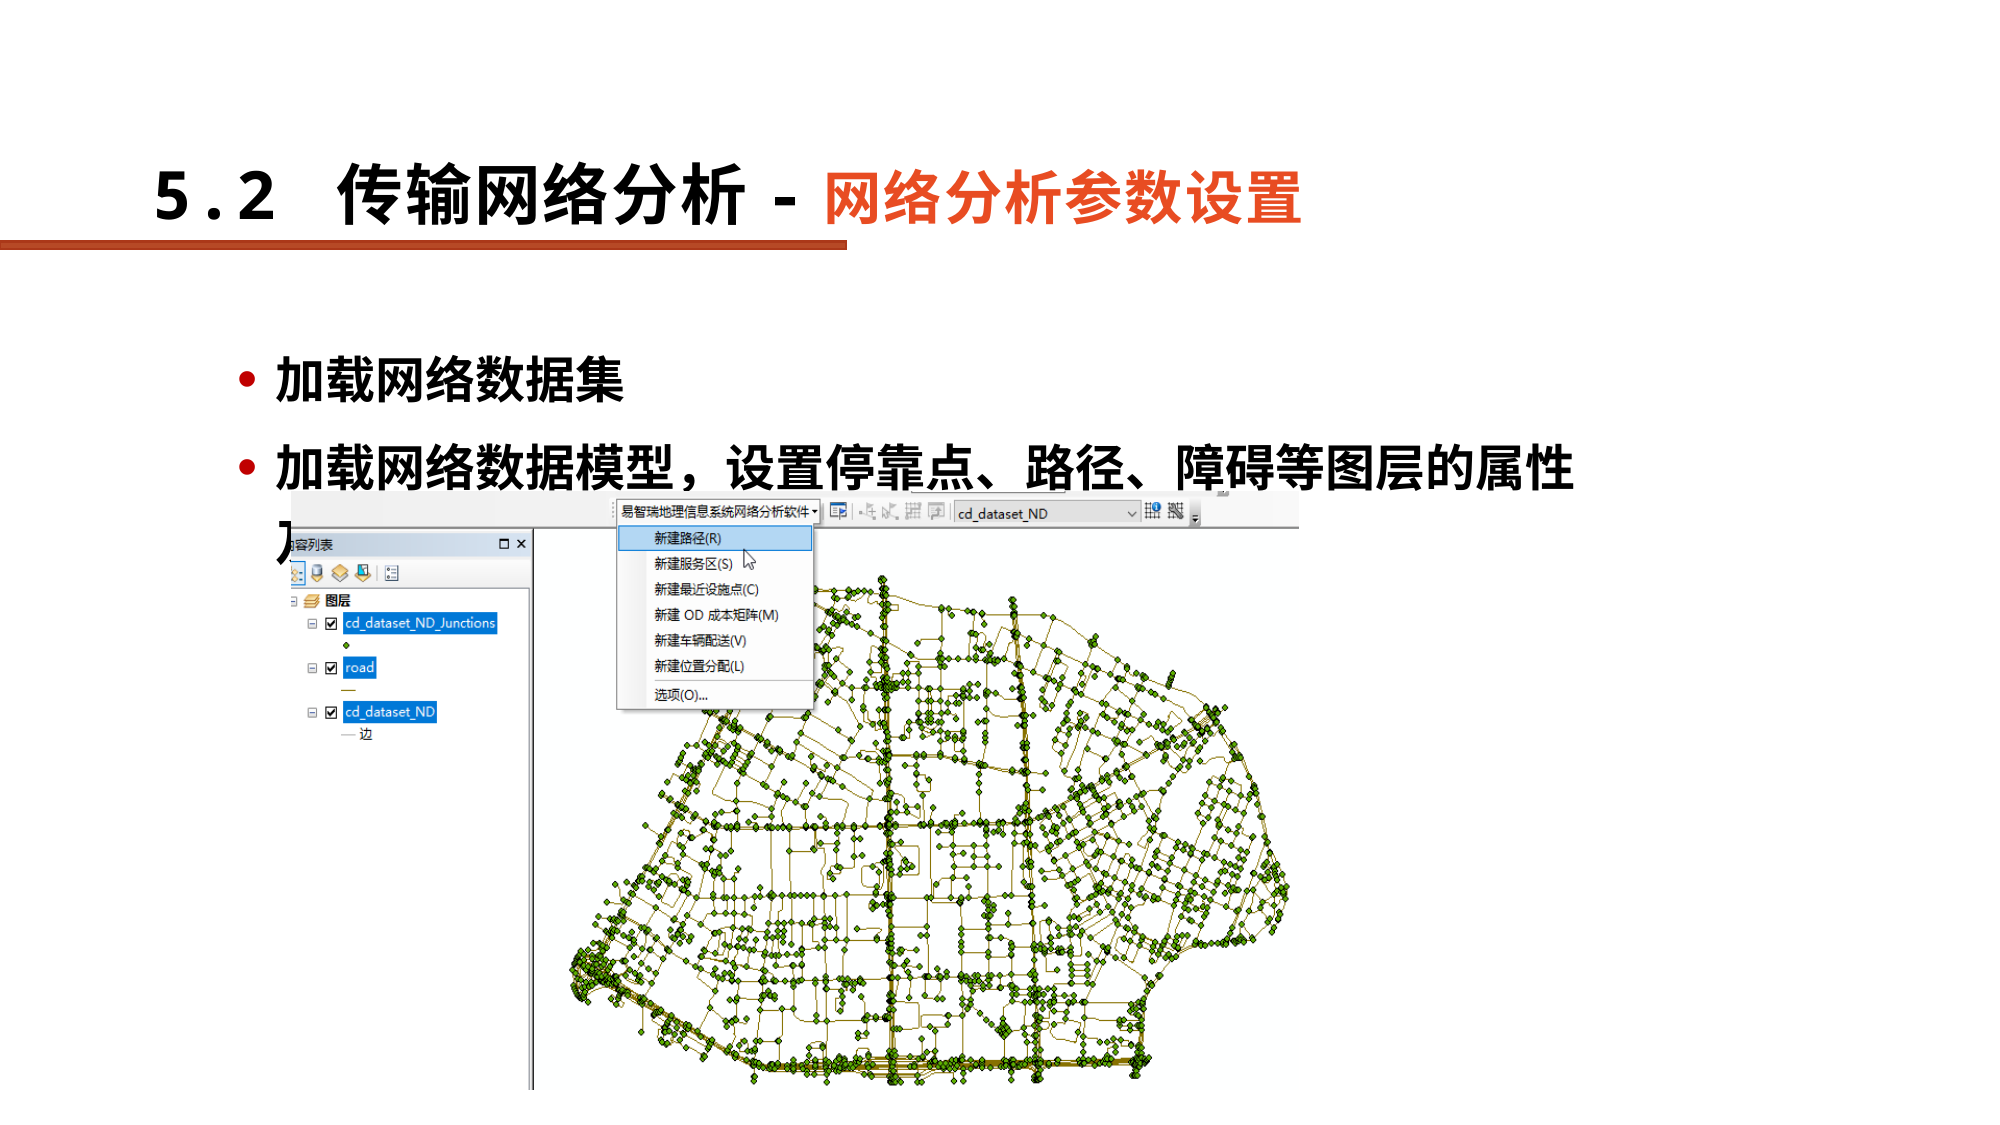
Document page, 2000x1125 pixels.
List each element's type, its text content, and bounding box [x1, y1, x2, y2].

title 5.2 传输网络分析-网络分析参数设置 [137, 16, 1638, 242]
picture [290, 491, 1299, 1090]
list 加载网络数据集 加载网络数据模型，设置停靠点、路径、障碍等图层的属性及对象的属性 [184, 326, 1638, 1002]
